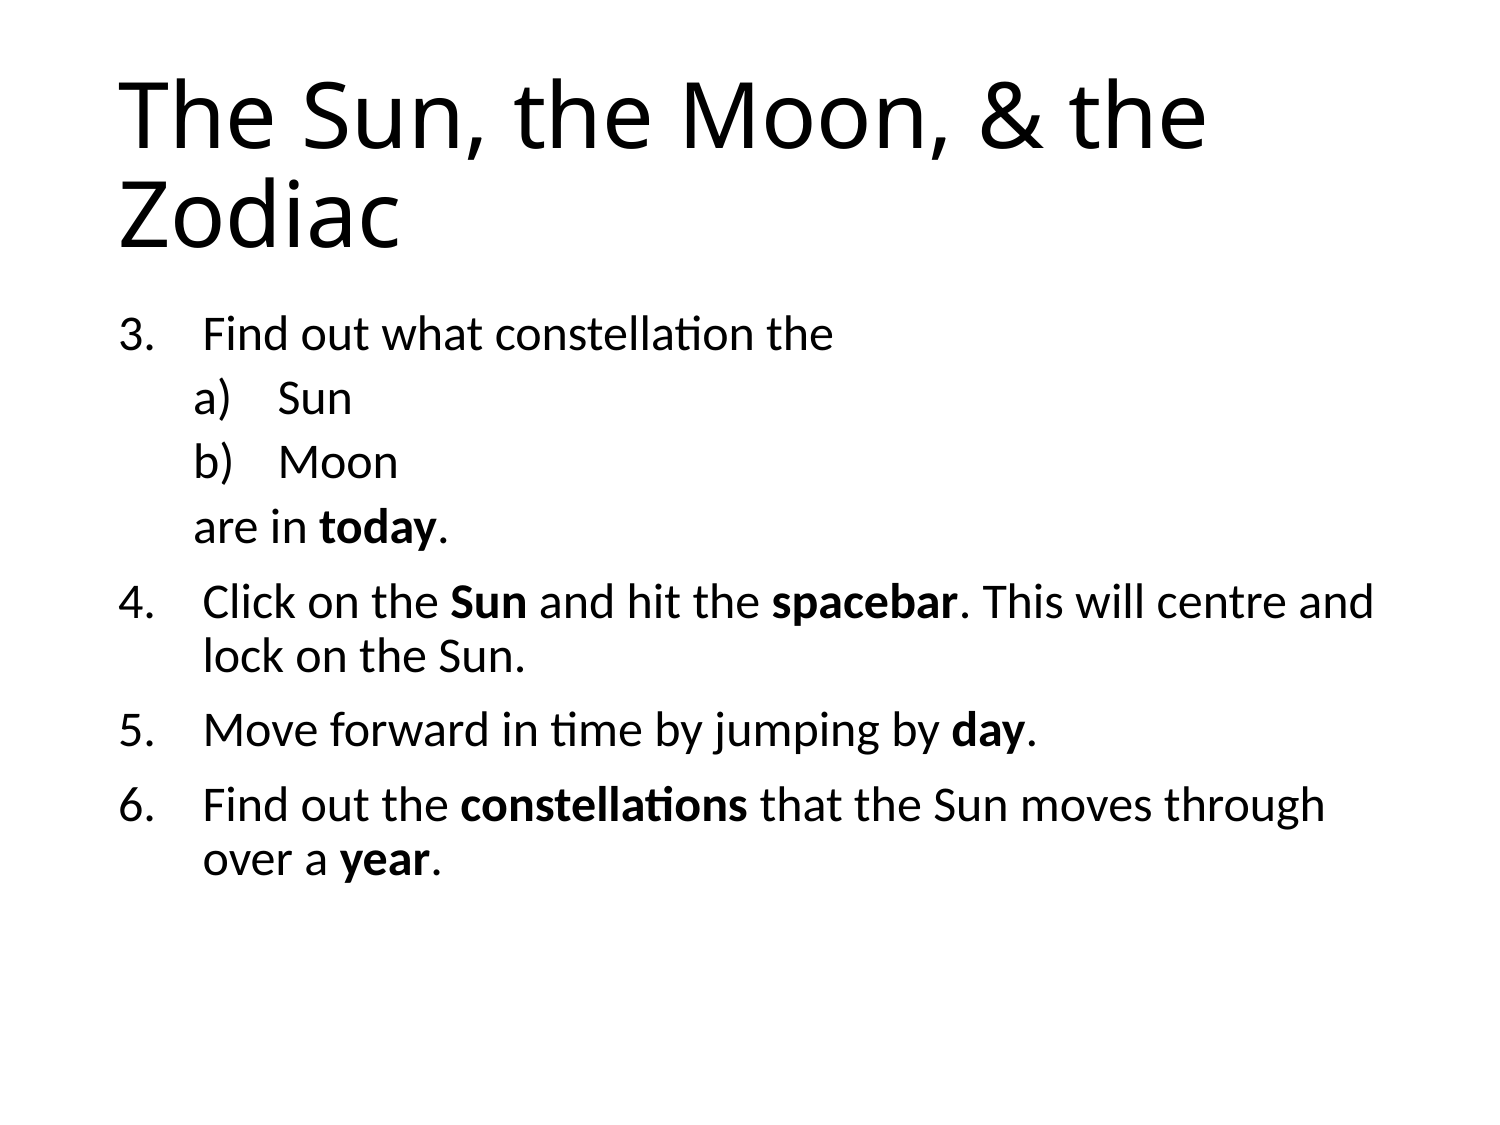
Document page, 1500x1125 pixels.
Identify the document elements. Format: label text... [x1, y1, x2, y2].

title The Sun, the Moon, & the Zodiac [103, 59, 1397, 278]
list Find out what constellation the Sun Moon are in today. Click on the Sun and hit the spacebar. This will centre and lock on the Sun. Move forward in time by jumping by day. Find out the constellations that the Sun moves through over a year. [103, 299, 1397, 1014]
